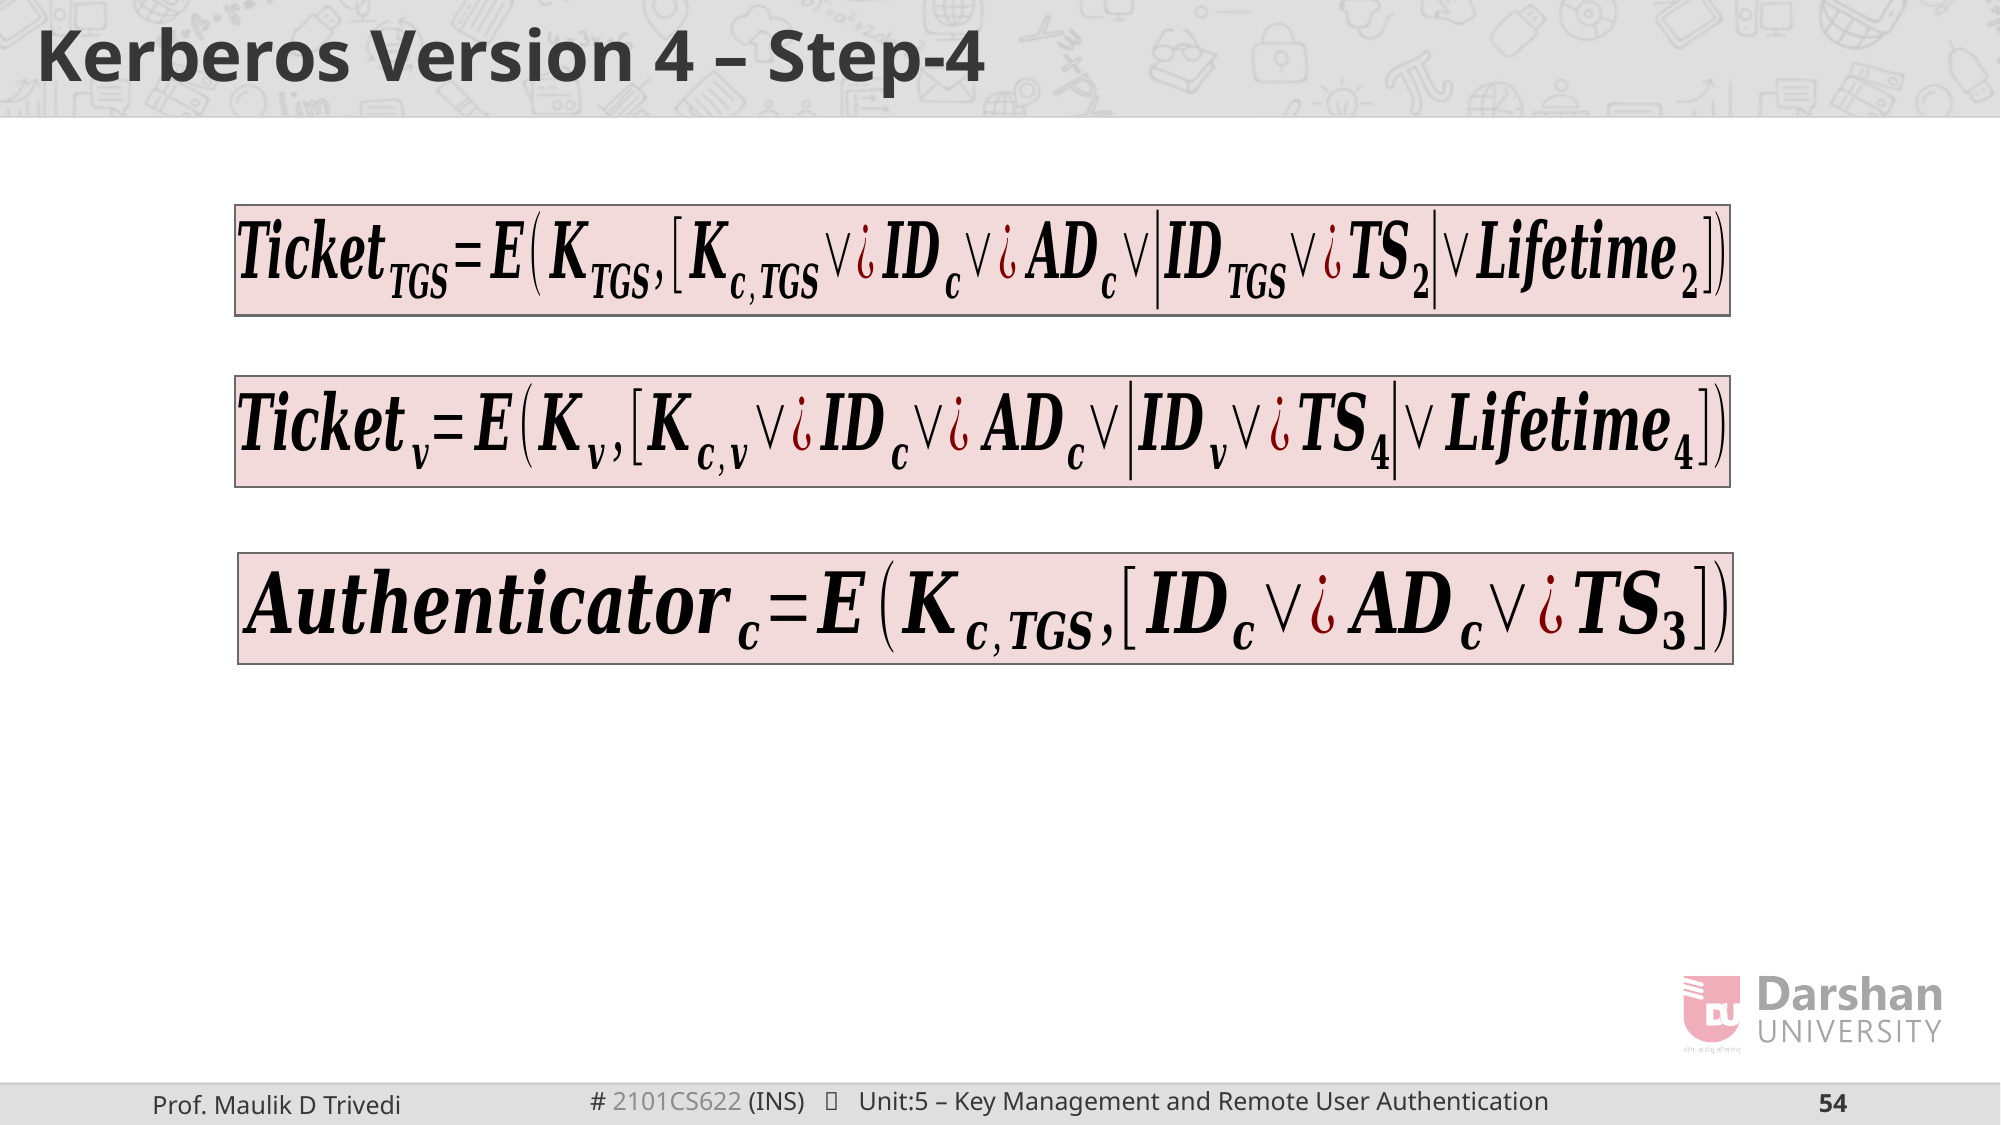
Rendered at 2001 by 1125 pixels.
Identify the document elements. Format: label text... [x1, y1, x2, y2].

list [21, 141, 1979, 1059]
title Kerberos Version 4 – Step-4 [0, 0, 2000, 117]
